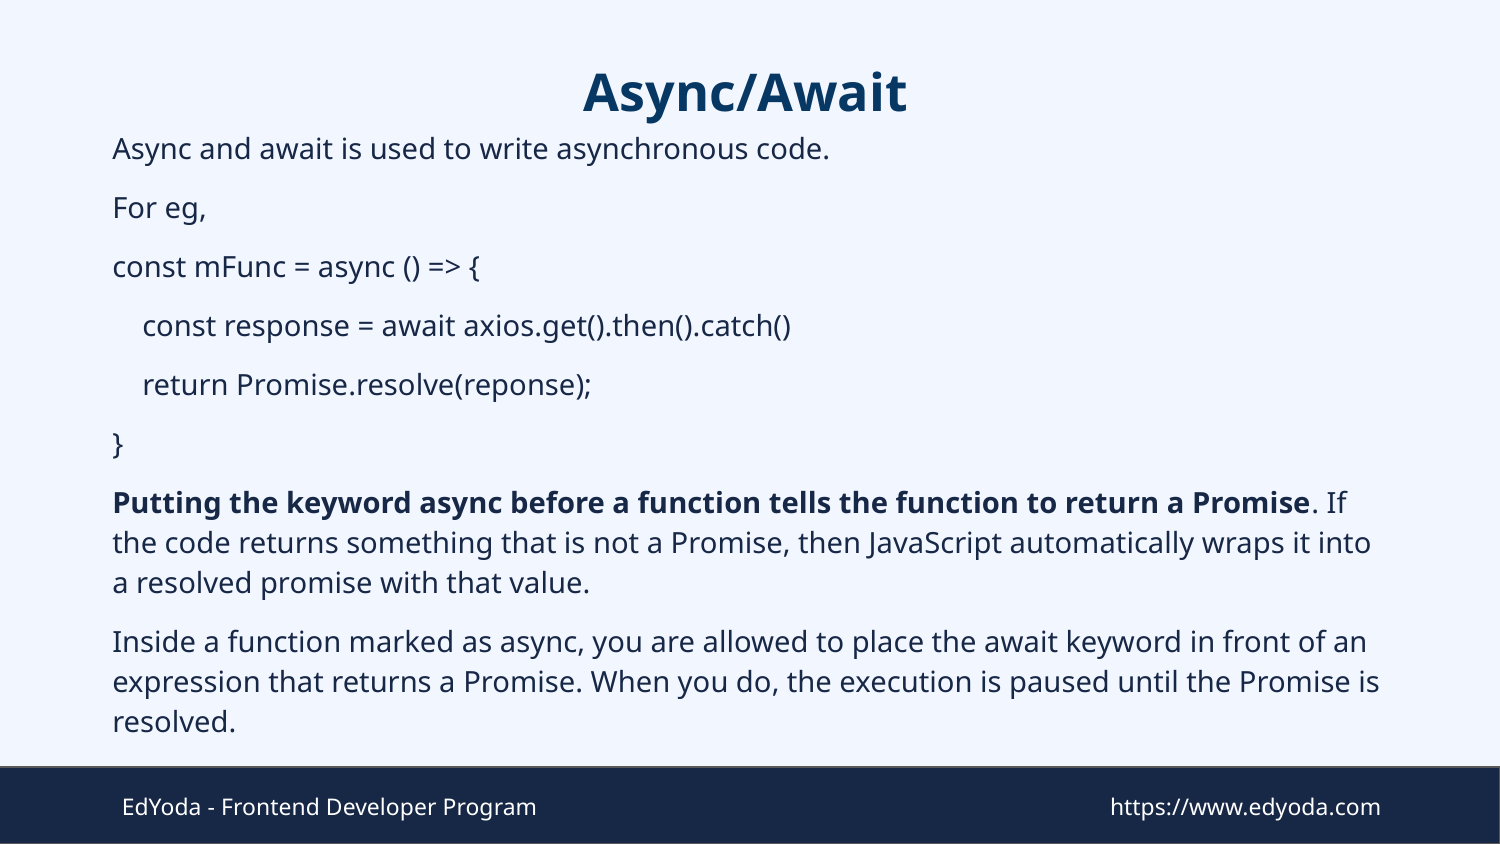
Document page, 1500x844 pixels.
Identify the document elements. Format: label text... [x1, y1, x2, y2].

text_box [106, 776, 1398, 834]
text_box Async and await is used to write asynchronous code. For eg, const mFunc = async () => { const response = await axios.get().then().catch() return Promise.resolve(reponse); } Putting the keyword async before a function tells the function to return a Promise. If the code returns something that is not a Promise, then JavaScript automatically wraps it into a resolved promise with that value. Inside a function marked as async, you are allowed to place the await keyword in front of an expression that returns a Promise. When you do, the execution is paused until the Promise is resolved. [97, 110, 1397, 674]
text_box [0, 767, 1500, 844]
title Async/Await [29, 35, 1462, 148]
